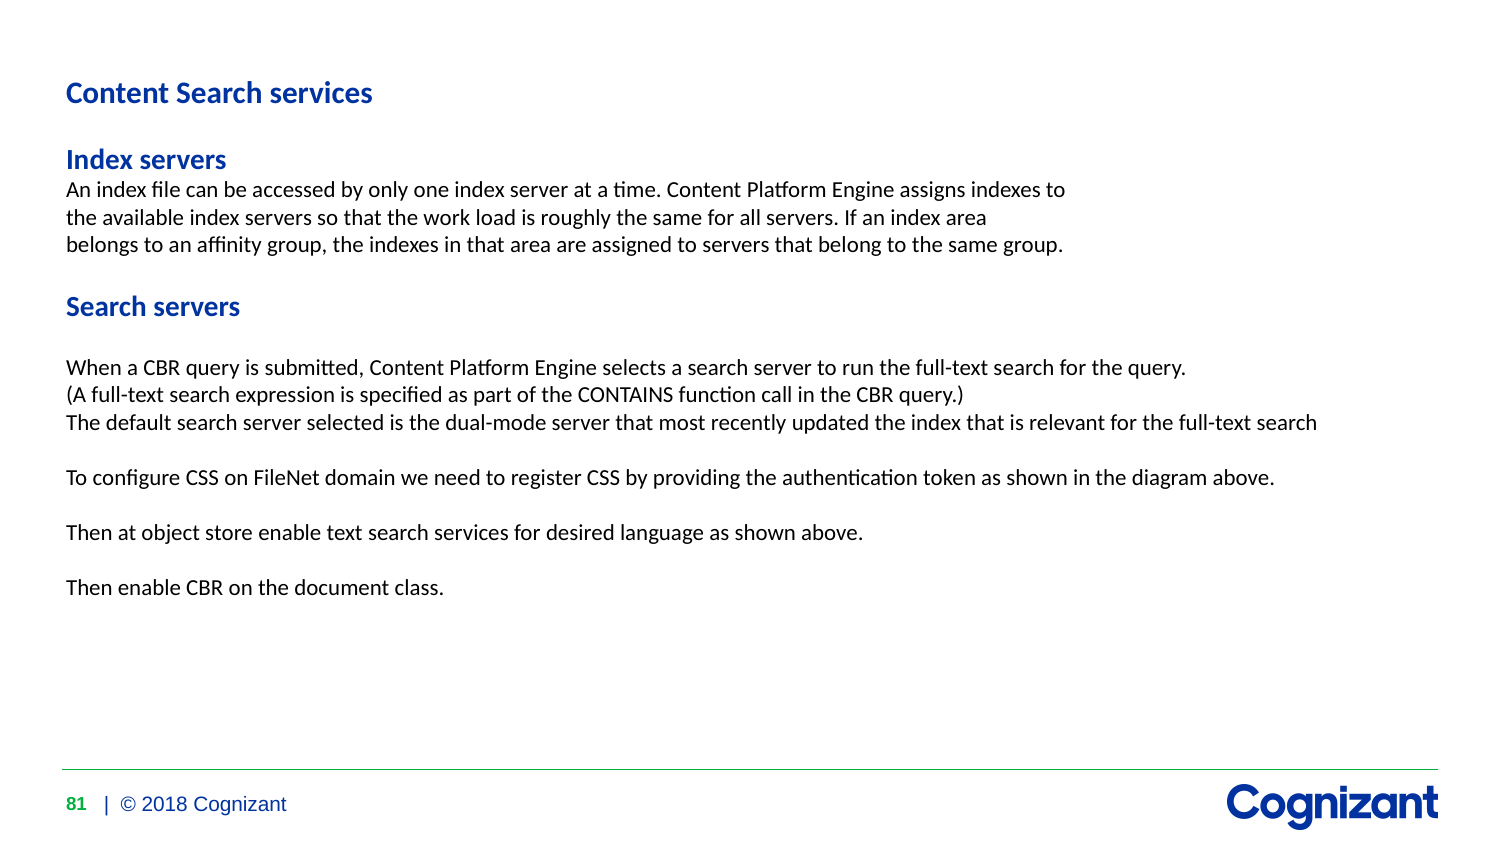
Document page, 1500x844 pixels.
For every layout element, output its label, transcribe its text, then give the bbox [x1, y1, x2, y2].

picture [1227, 784, 1438, 830]
slide_number 81 [66, 790, 104, 817]
title Content Search services Index servers An index file can be accessed by only one index server at a time. Content Platform Engine assigns indexes to the available index servers so that the work load is roughly the same for all servers. If an index area belongs to an affinity group, the indexes in that area are assigned to servers that belong to the same group. Search servers When a CBR query is submitted, Content Platform Engine selects a search server to run the full-text search for the query. (A full-text search expression is specified as part of the CONTAINS function call in the CBR query.) The default search server selected is the dual-mode server that most recently updated the index that is relevant for the full-text search To configure CSS on FileNet domain we need to register CSS by providing the authentication token as shown in the diagram above. Then at object store enable text search services for desired language as shown above. Then enable CBR on the document class. [66, 32, 1500, 774]
